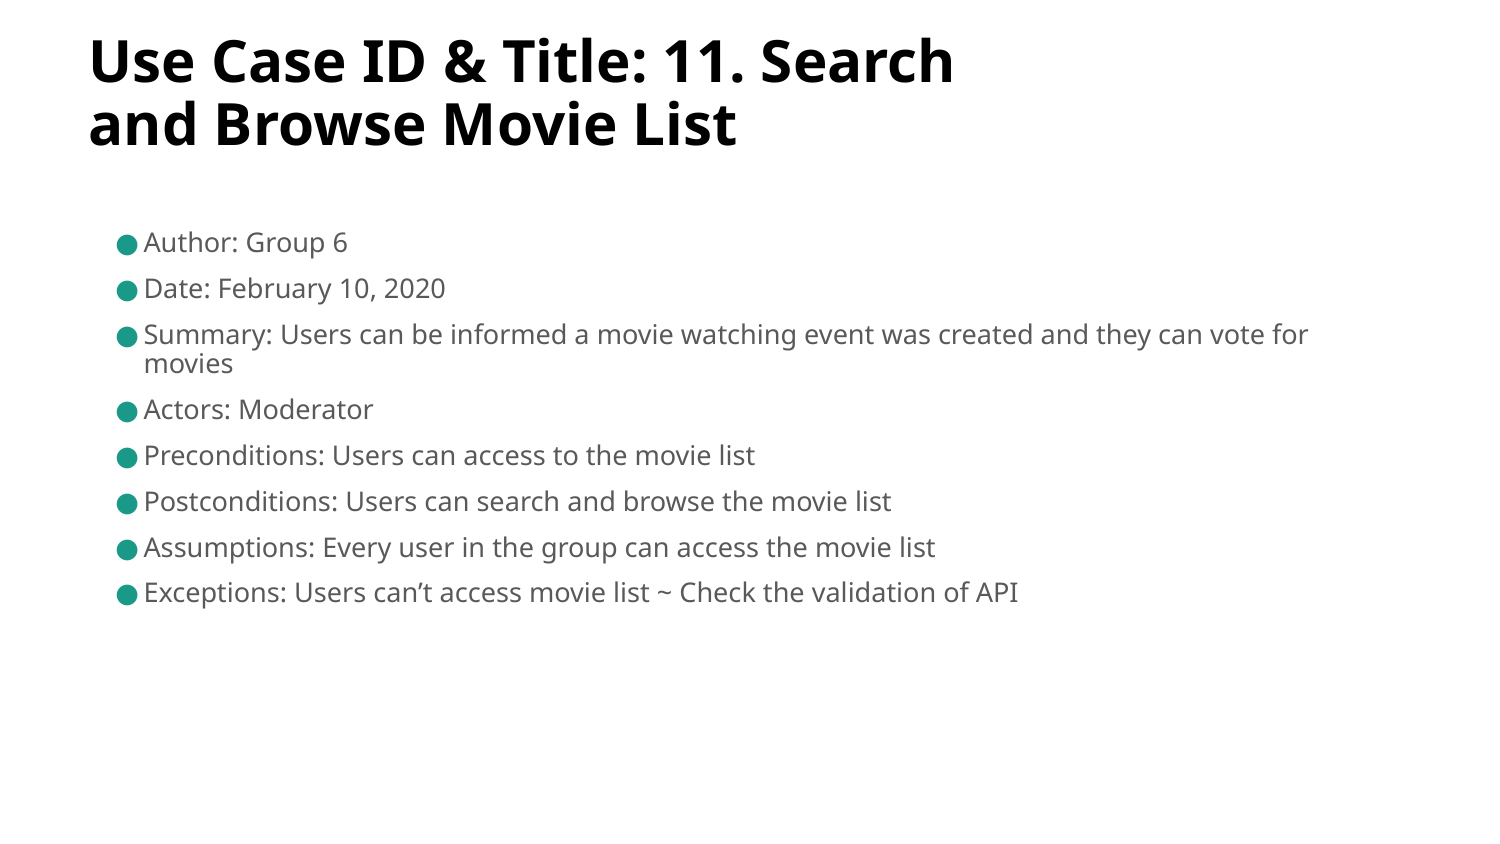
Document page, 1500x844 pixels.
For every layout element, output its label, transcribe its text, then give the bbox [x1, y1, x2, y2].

title Use Case ID & Title: 11. Search and Browse Movie List [77, 33, 1048, 156]
list Author: Group 6 Date: February 10, 2020 Summary: Users can be informed a movie watching event was created and they can vote for movies Actors: Moderator Preconditions: Users can access to the movie list Postconditions: Users can search and browse the movie list Assumptions: Every user in the group can access the movie list Exceptions: Users can’t access movie list ~ Check the validation of API [103, 223, 1397, 844]
